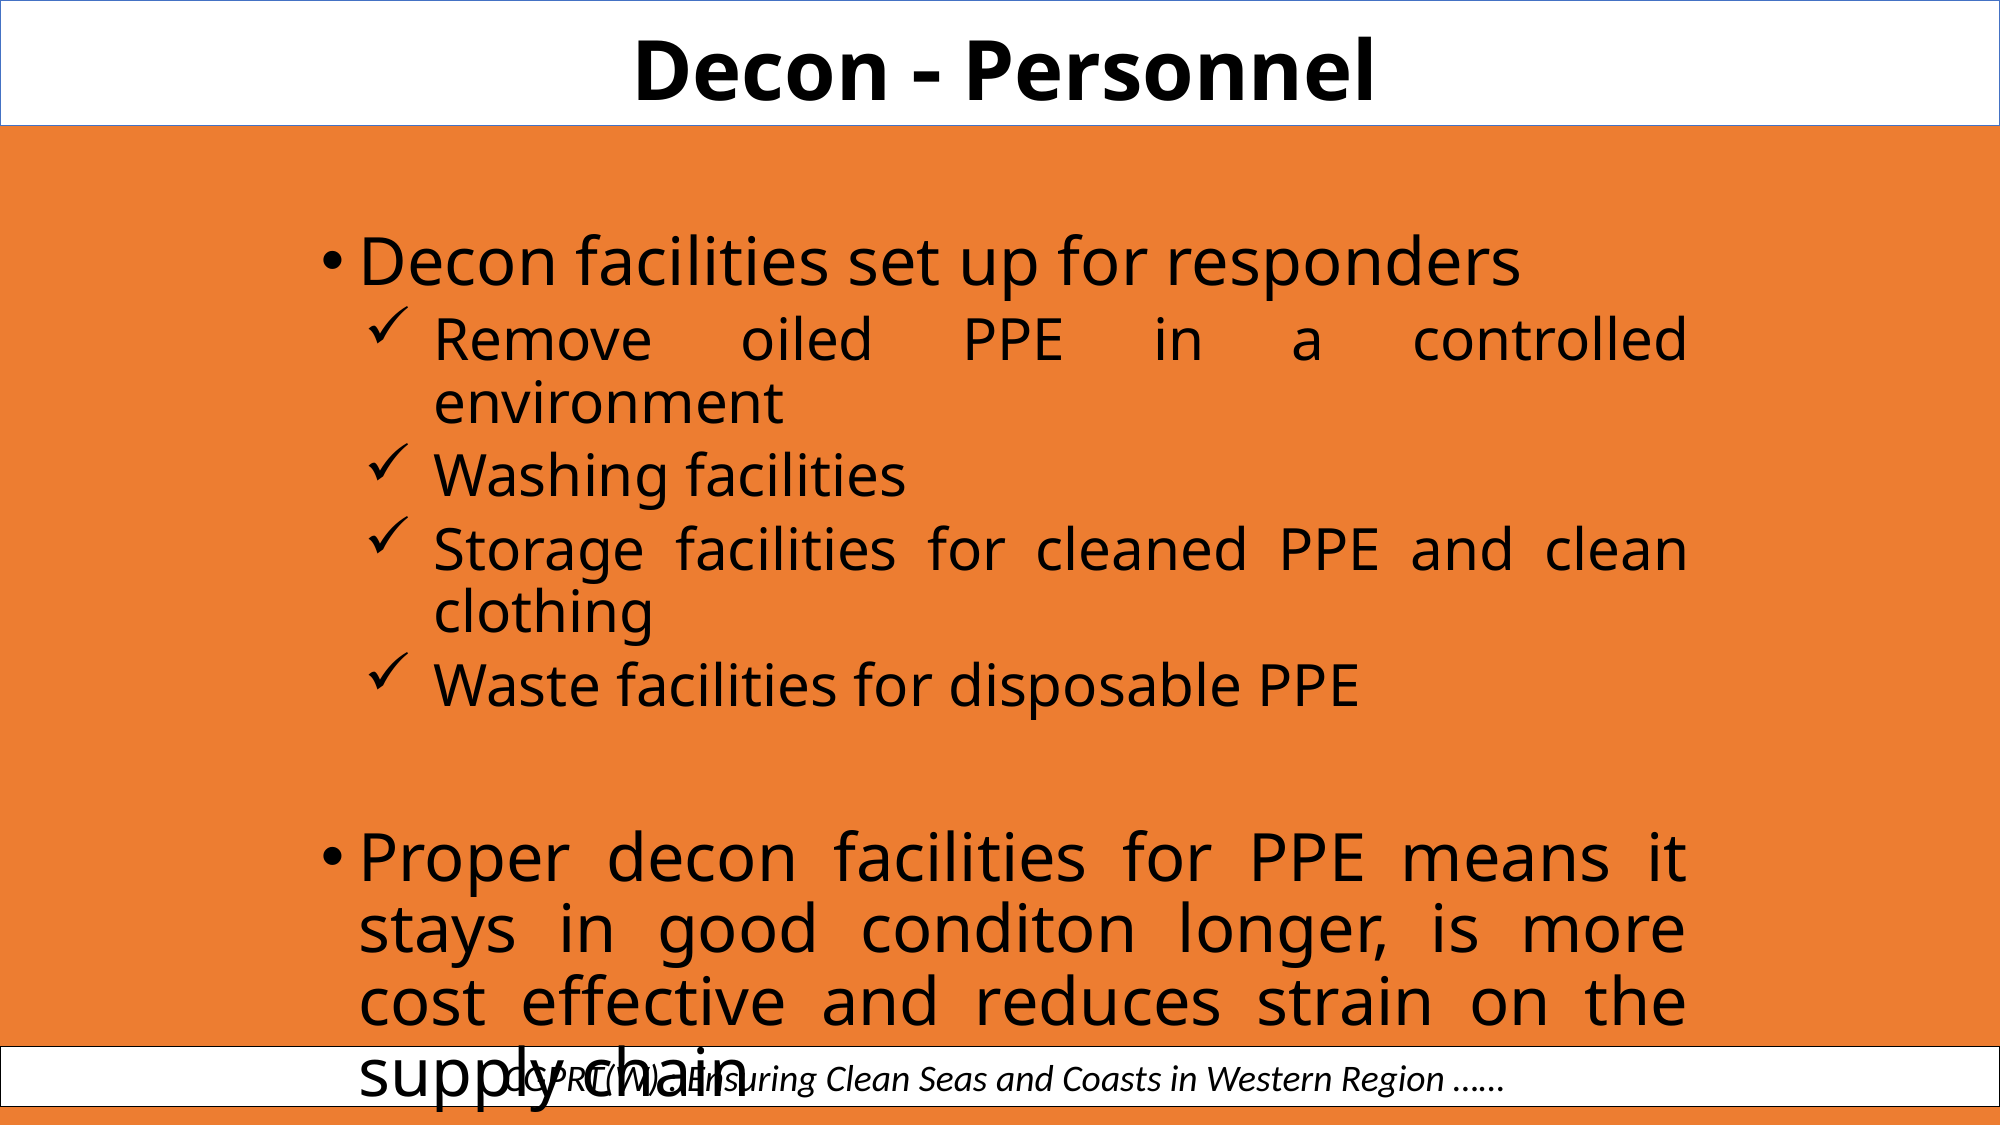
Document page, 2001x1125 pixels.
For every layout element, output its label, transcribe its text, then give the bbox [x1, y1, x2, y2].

text_box CGPRT(W) : Ensuring Clean Seas and Coasts in Western Region …… [0, 1046, 2000, 1107]
text_box Decon facilities set up for responders Remove oiled PPE in a controlled environment Washing facilities Storage facilities for cleaned PPE and clean clothing Waste facilities for disposable PPE Proper decon facilities for PPE means it stays in good conditon longer, is more cost effective and reduces strain on the supply chain [306, 220, 1704, 1077]
text_box [0, 0, 2000, 126]
text_box Decon  Personnel [74, 21, 1935, 114]
